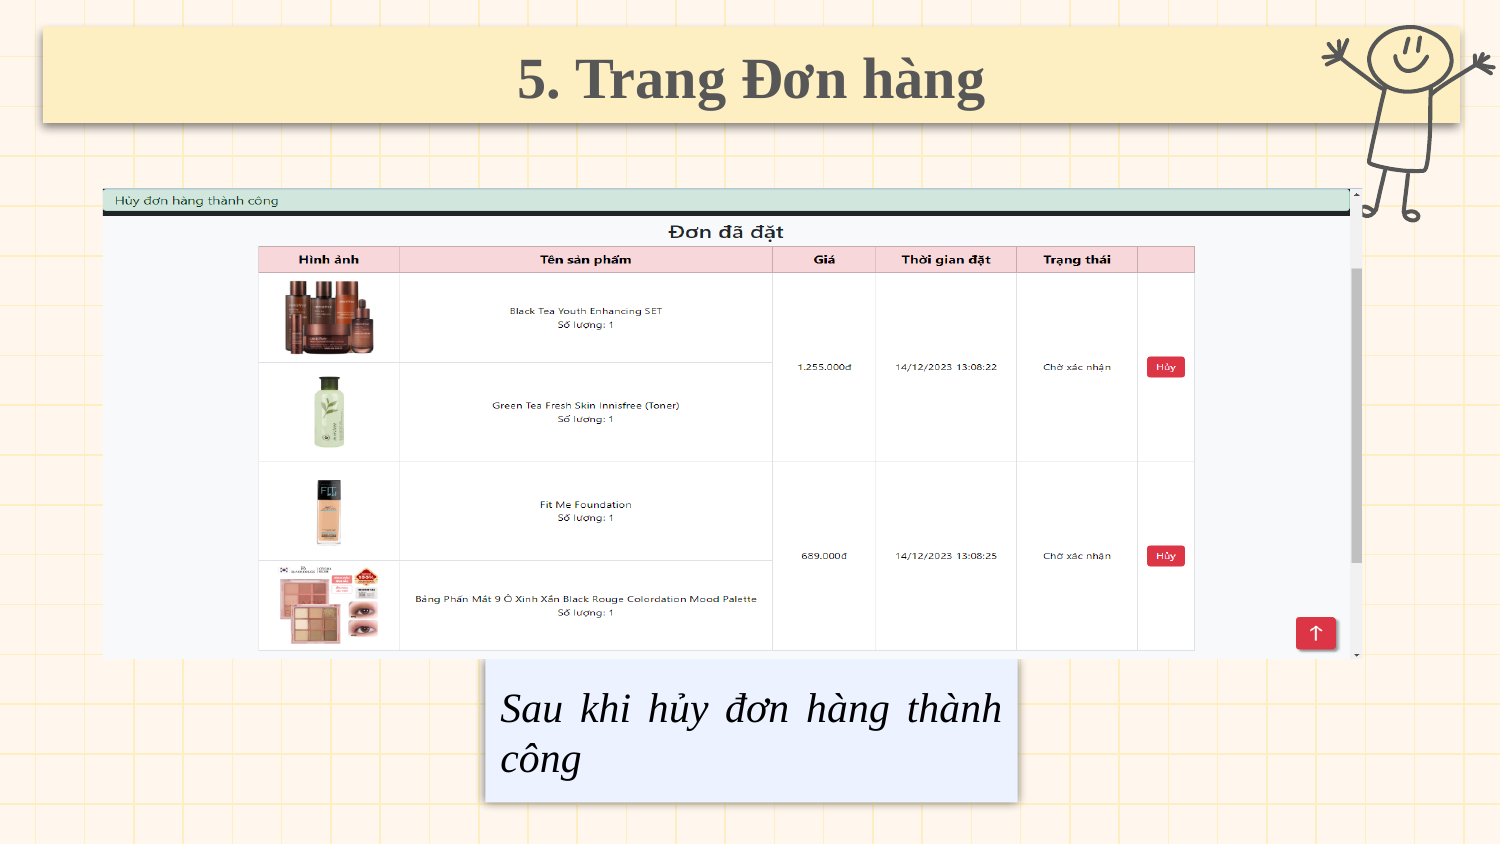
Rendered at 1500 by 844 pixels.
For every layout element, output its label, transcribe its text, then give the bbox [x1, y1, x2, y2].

picture [102, 188, 1363, 659]
title 5. Trang Đơn hàng [42, 26, 1308, 123]
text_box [1312, 23, 1488, 222]
text_box Sau khi hủy đơn hàng thành công [485, 668, 1018, 803]
